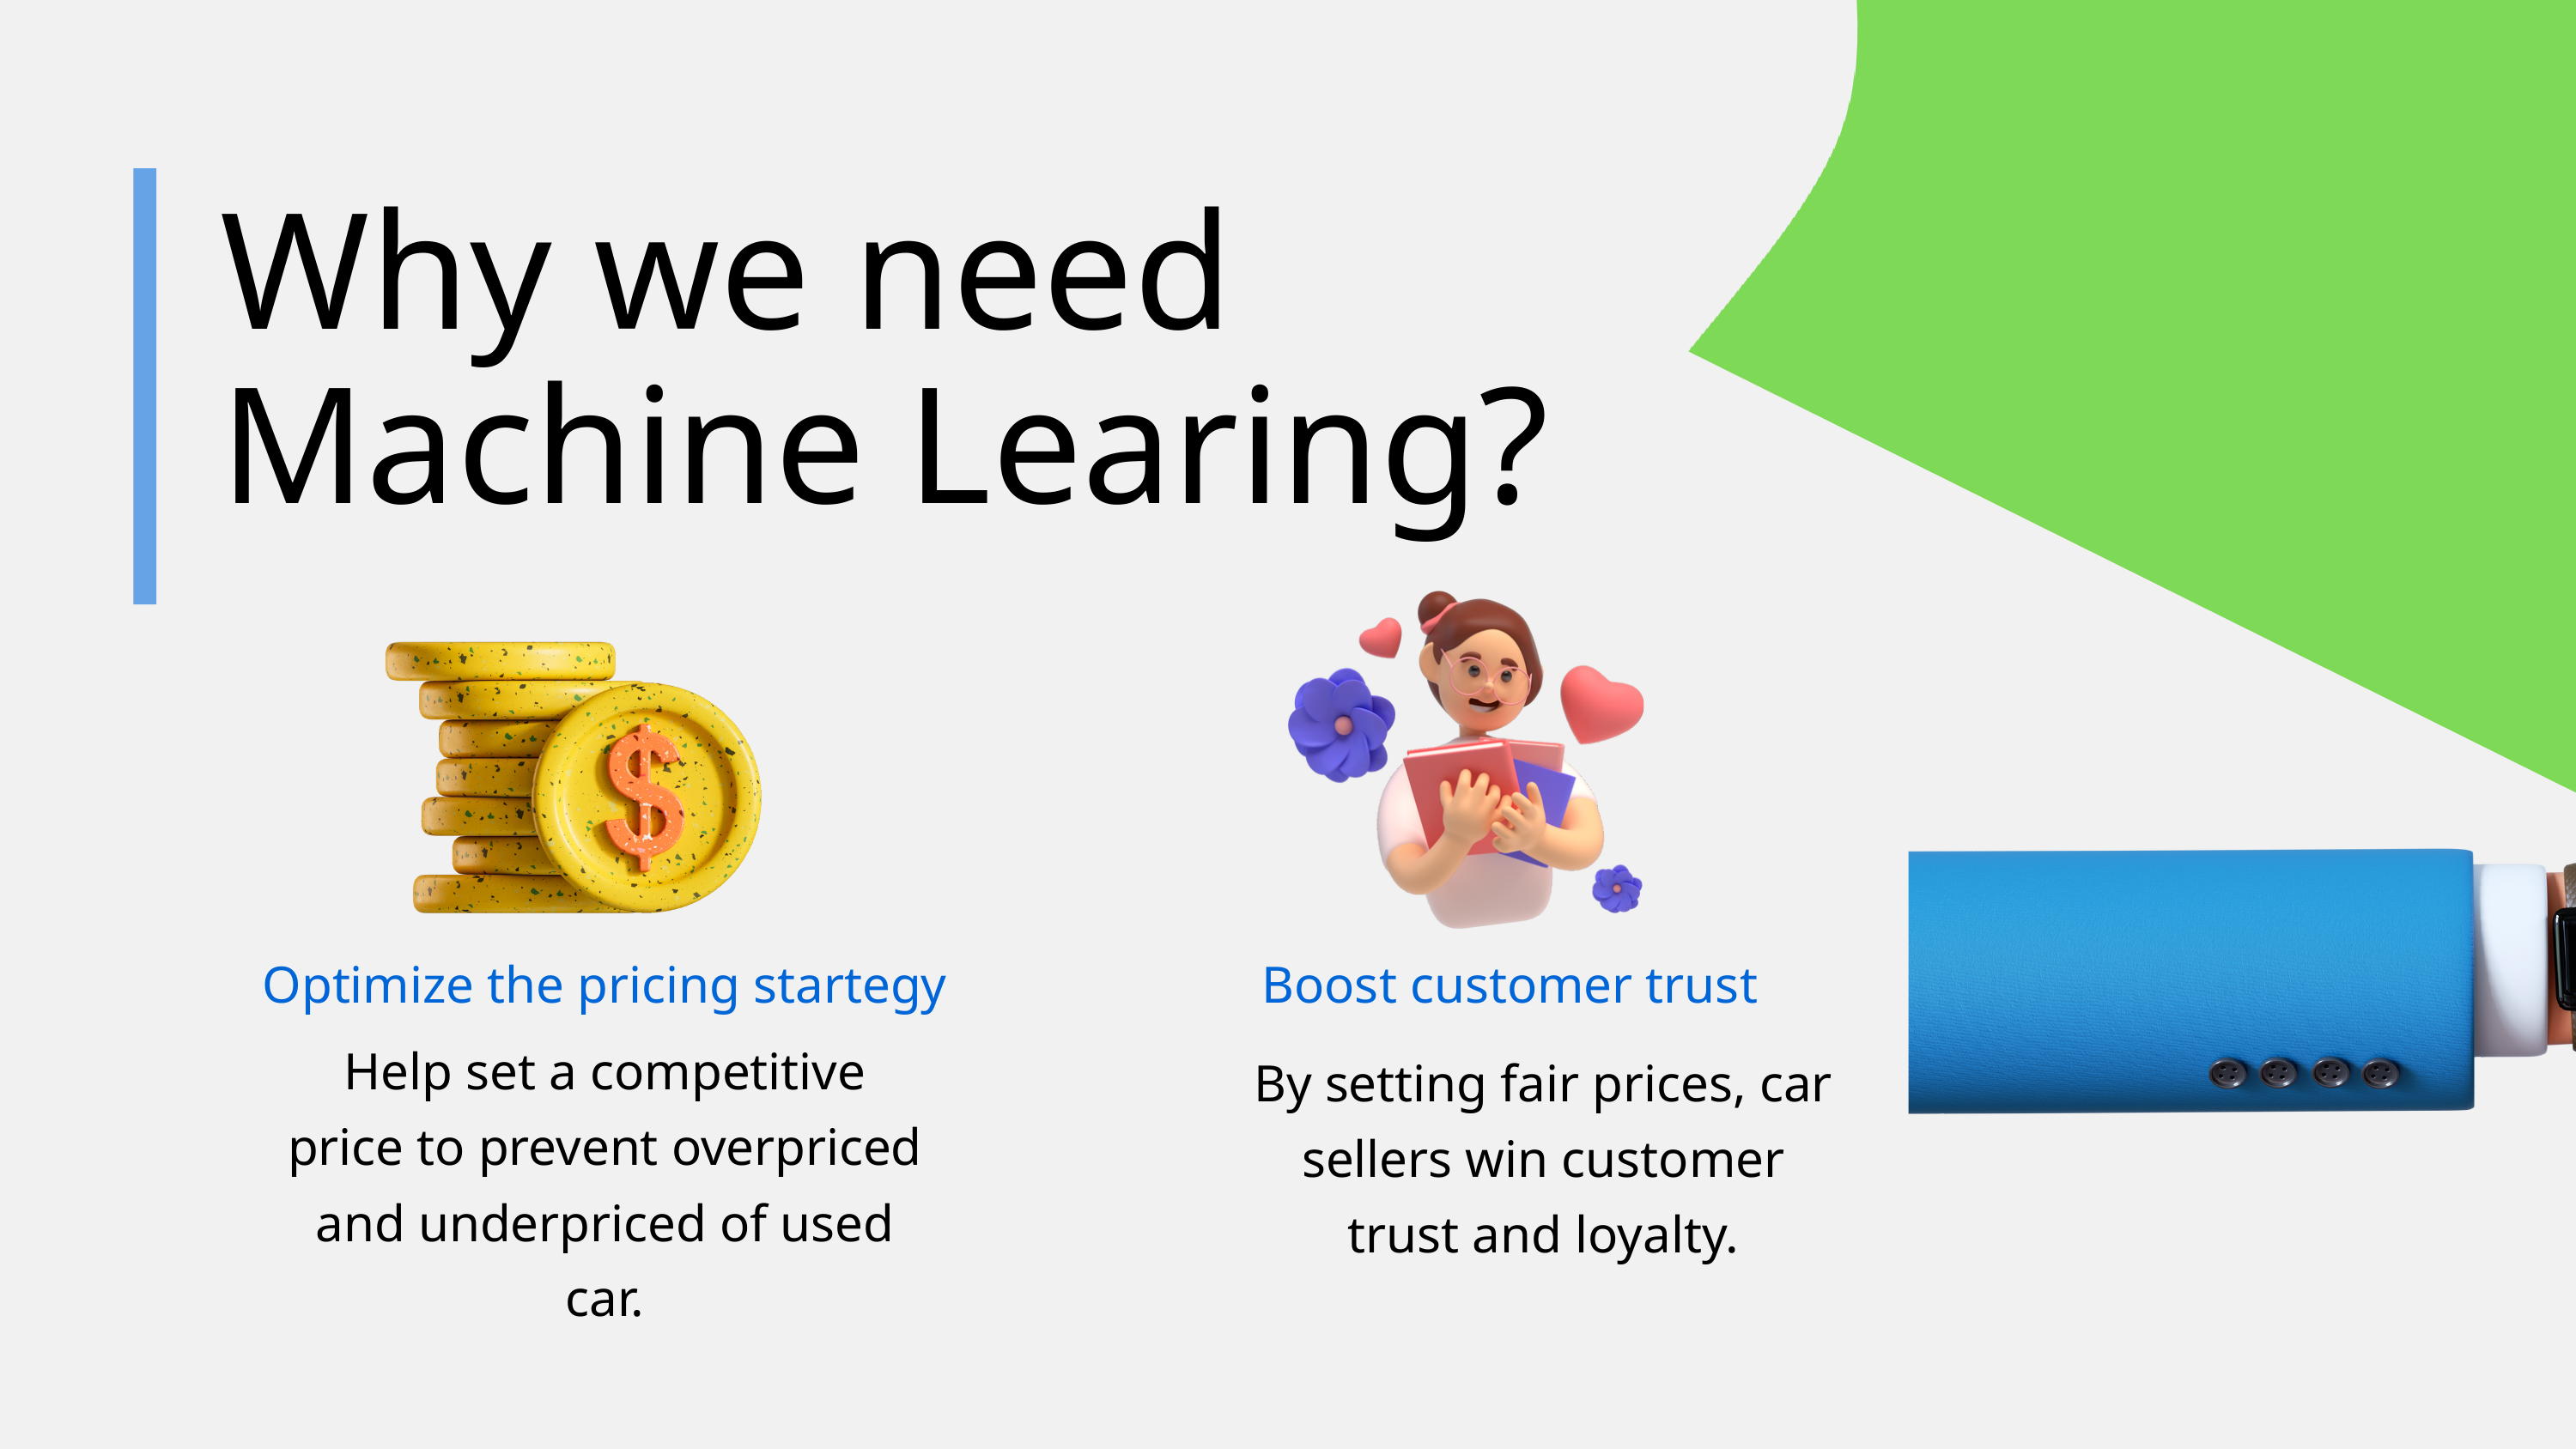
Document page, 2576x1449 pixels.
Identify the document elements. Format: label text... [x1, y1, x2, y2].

text_box [1908, 791, 2576, 1114]
text_box Help set a competitive price to prevent overpriced and underpriced of used car. [283, 1024, 927, 1327]
text_box By setting fair prices, car sellers win customer trust and loyalty. [1246, 1035, 1840, 1264]
text_box Boost customer trust [1246, 937, 1773, 1014]
text_box [1547, 0, 2576, 791]
text_box [385, 641, 762, 913]
text_box Optimize the pricing startegy [258, 937, 951, 1014]
text_box [1288, 591, 1644, 929]
text_box Why we need Machine Learing? [220, 187, 1680, 536]
